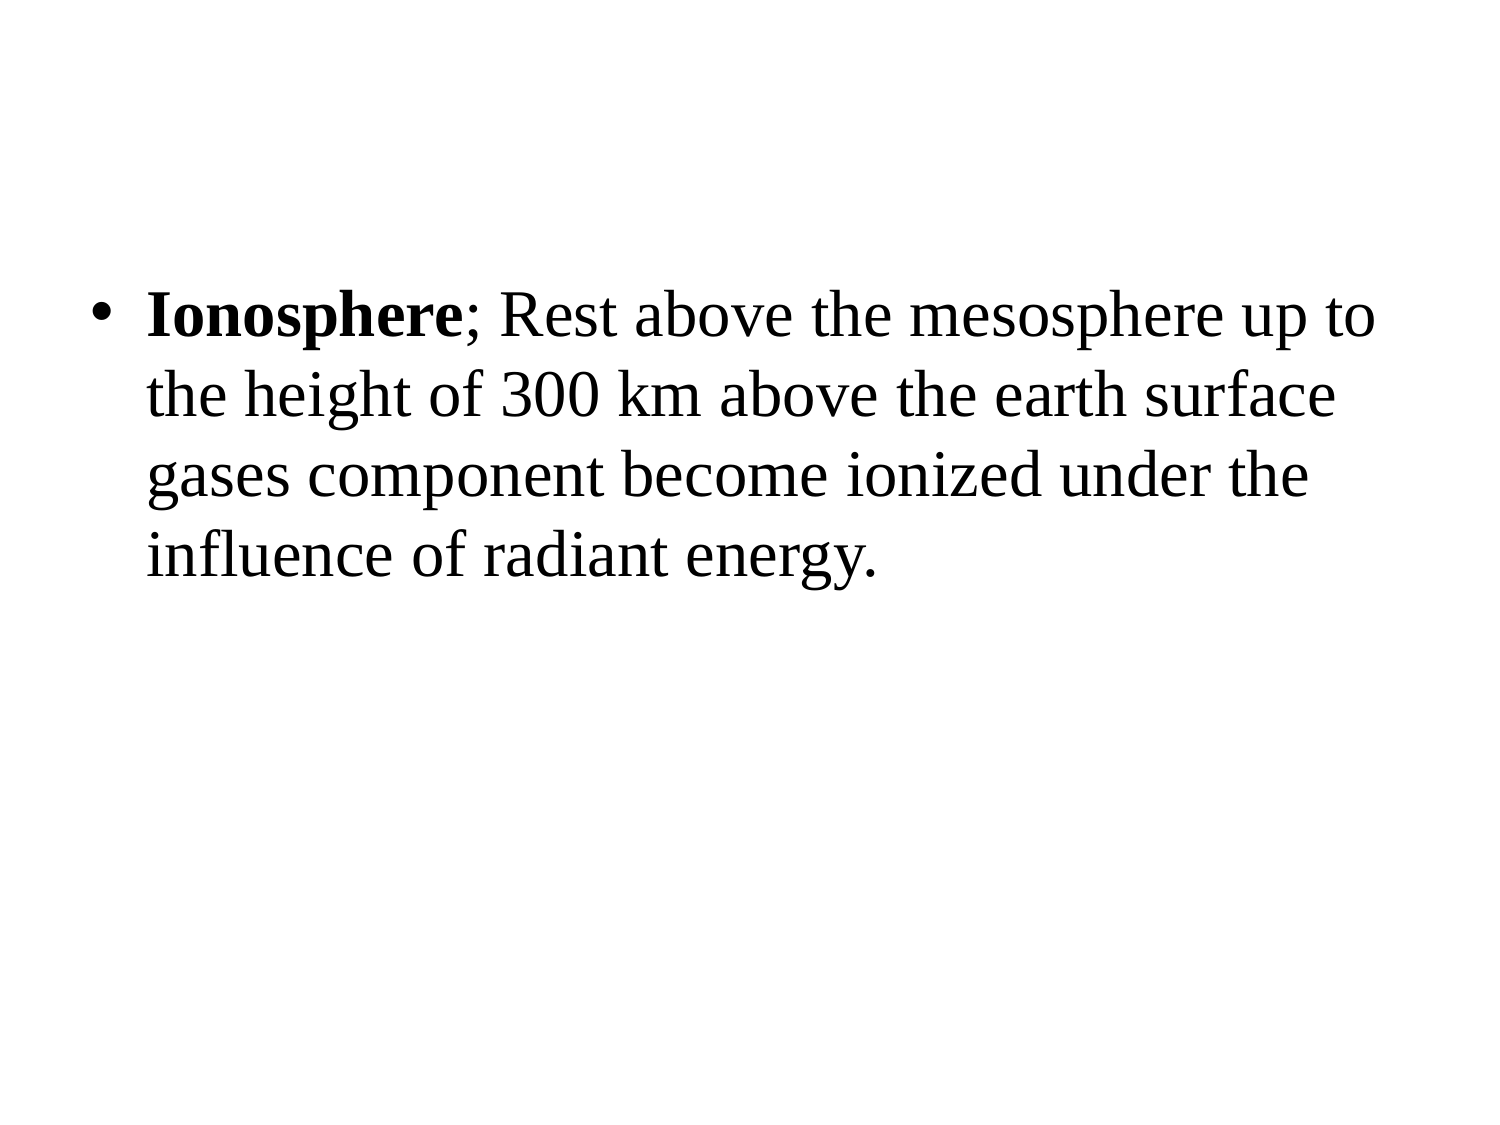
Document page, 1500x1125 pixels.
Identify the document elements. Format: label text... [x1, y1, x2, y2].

list Ionosphere; Rest above the mesosphere up to the height of 300 km above the earth surface gases component become ionized under the influence of radiant energy. [75, 262, 1425, 1005]
